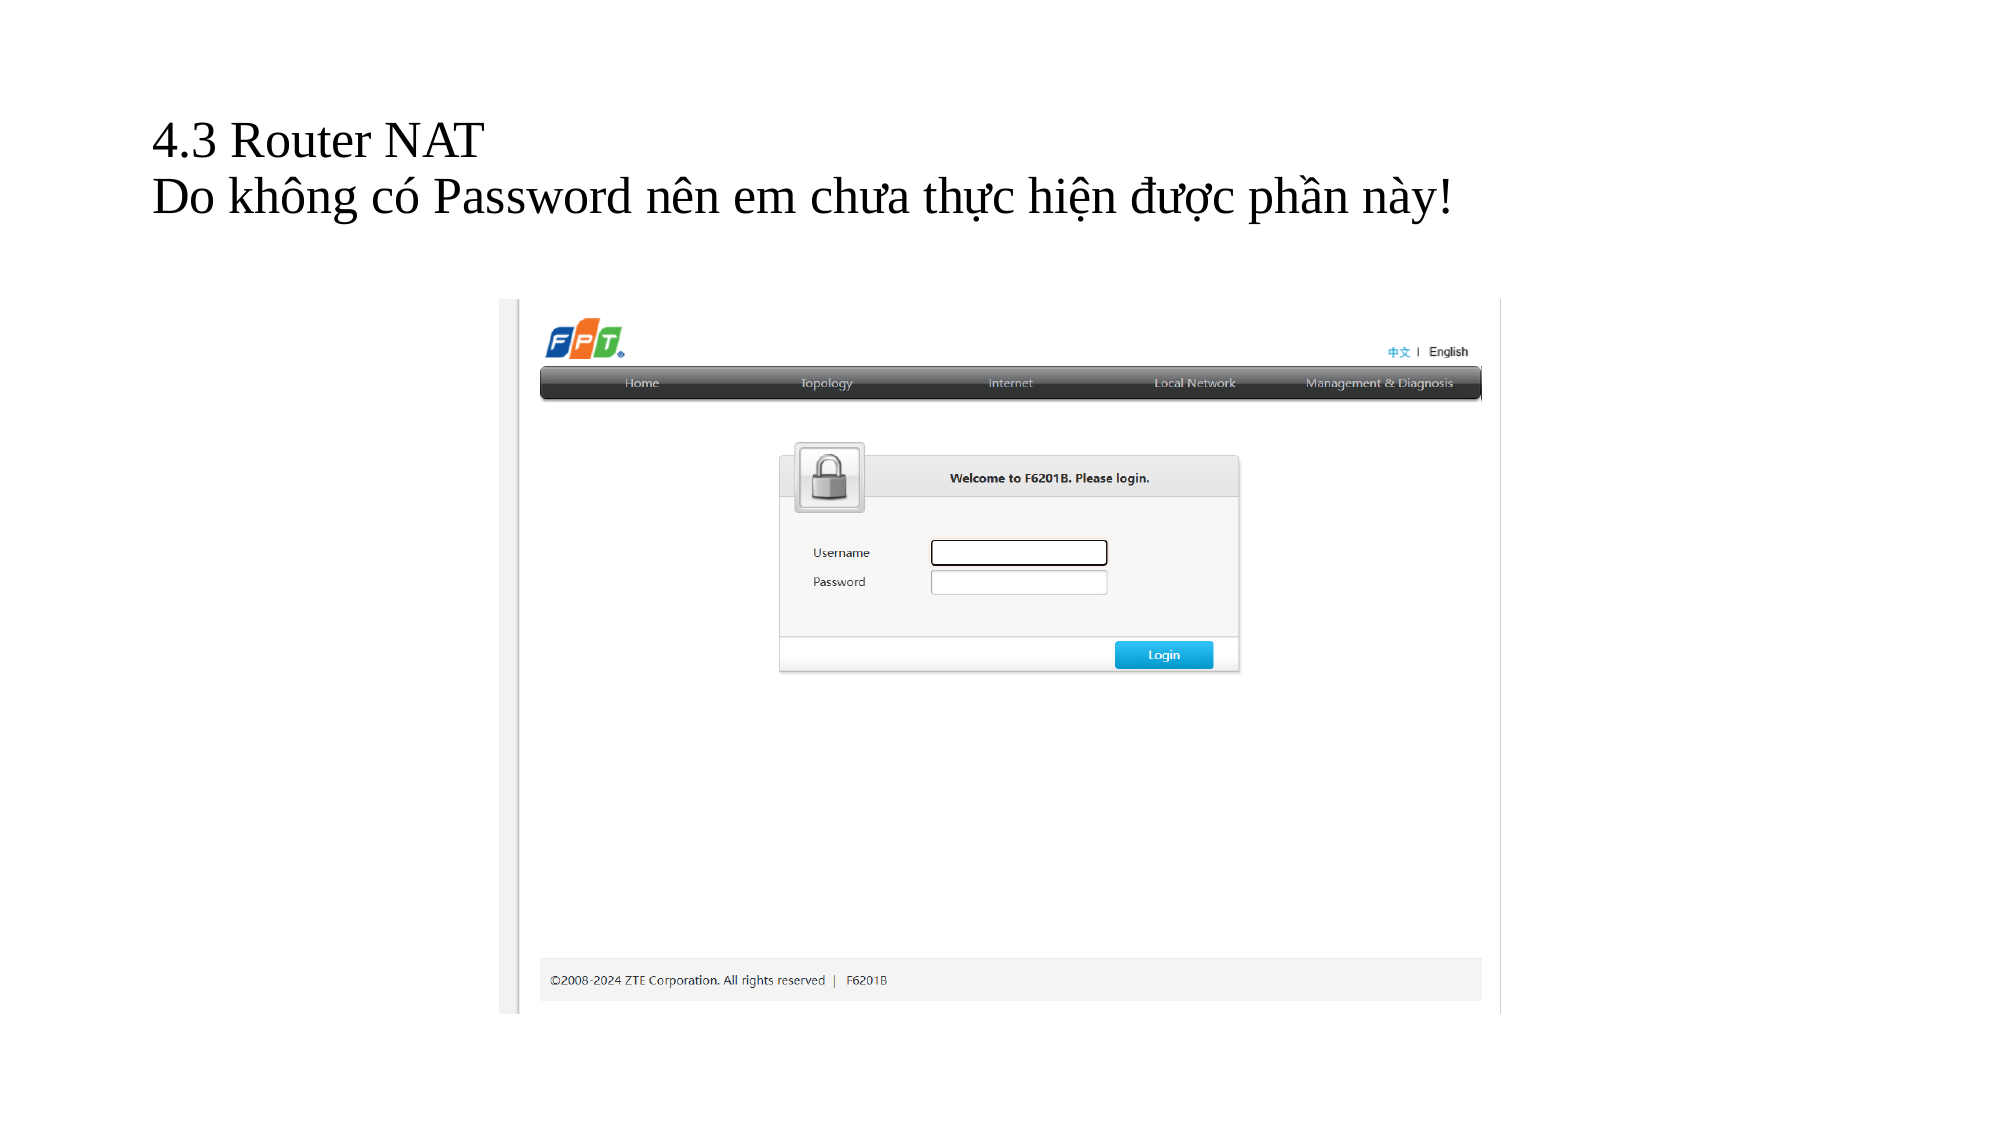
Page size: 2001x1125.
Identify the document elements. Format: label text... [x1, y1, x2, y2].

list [499, 299, 1501, 1014]
title 4.3 Router NAT Do không có Password nên em chưa thực hiện được phần này! [137, 59, 1863, 278]
